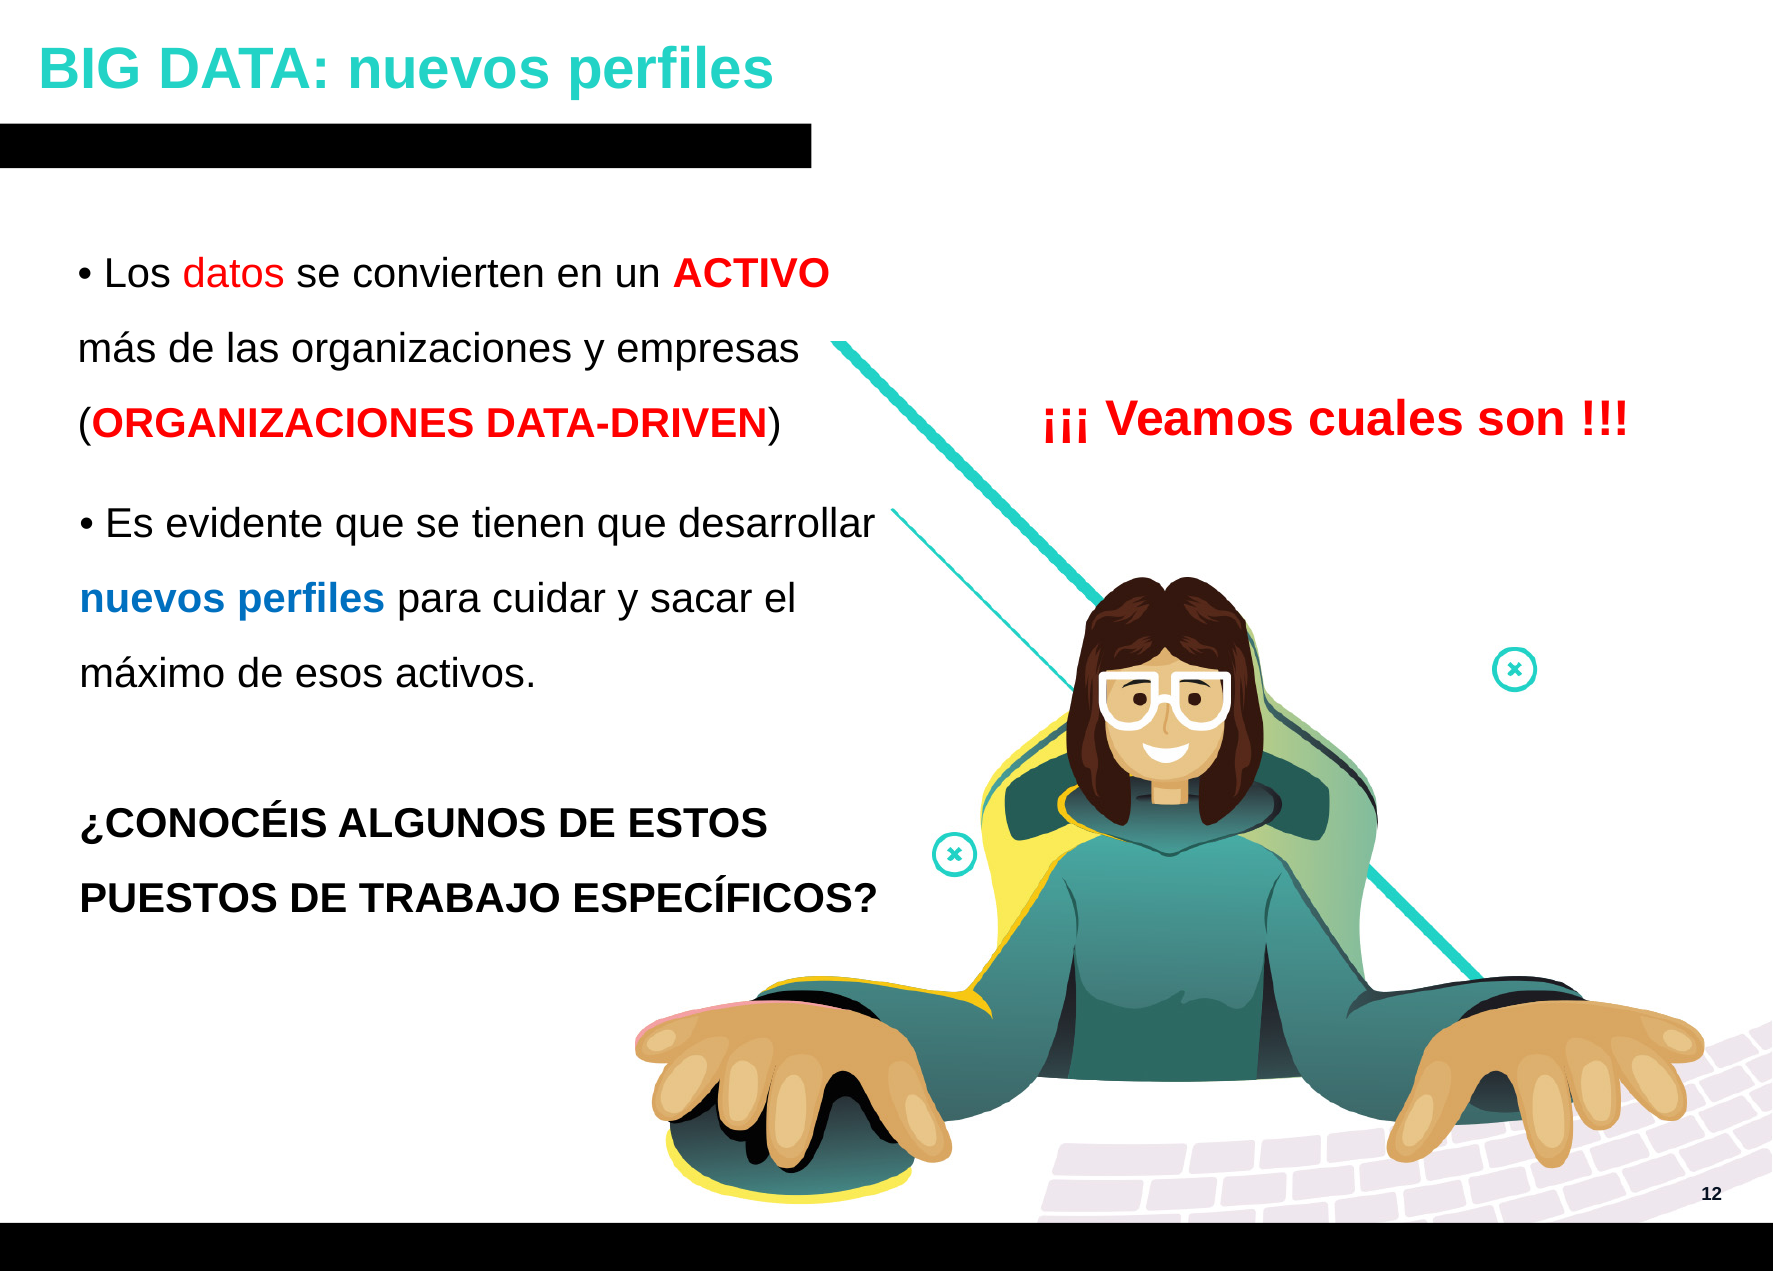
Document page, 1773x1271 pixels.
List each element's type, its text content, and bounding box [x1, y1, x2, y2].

title BIG DATA: nuevos perfiles [23, 22, 1462, 123]
text_box • Los datos se convierten en un ACTIVO más de las organizaciones y empresas (ORGANIZACIONES DATA-DRIVEN) [62, 213, 910, 454]
text_box ¡¡¡ Veamos cuales son !!! [998, 347, 1724, 453]
picture [598, 341, 1773, 1222]
text_box • Es evidente que se tienen que desarrollar nuevos perfiles para cuidar y sacar el máximo de esos activos. ¿CONOCÉIS ALGUNOS DE ESTOS PUESTOS DE TRABAJO ESPECÍFICOS? [64, 463, 912, 929]
text_box [0, 122, 814, 170]
